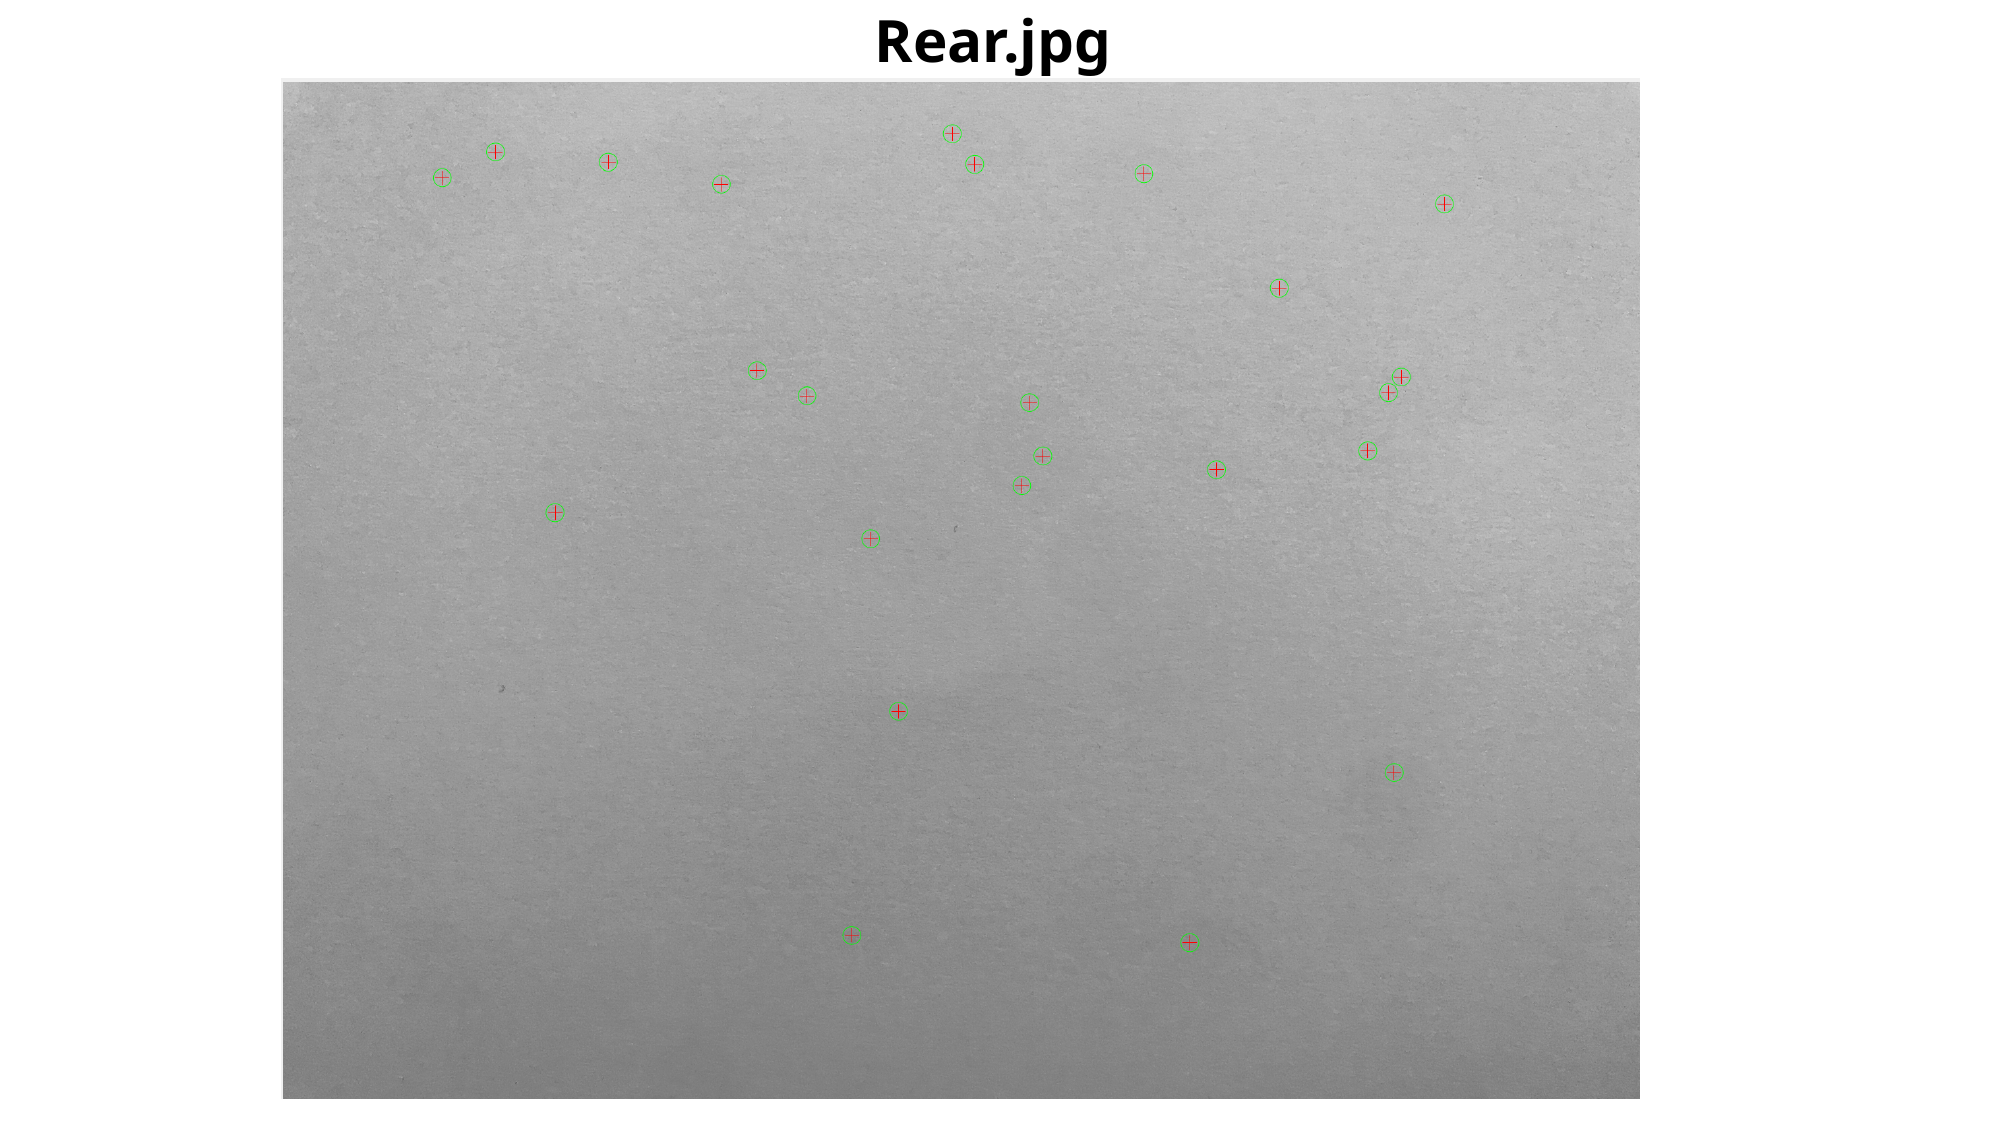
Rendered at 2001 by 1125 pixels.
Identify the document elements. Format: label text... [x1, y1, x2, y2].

title Rear.jpg [130, 14, 1856, 73]
picture [281, 78, 1640, 1099]
